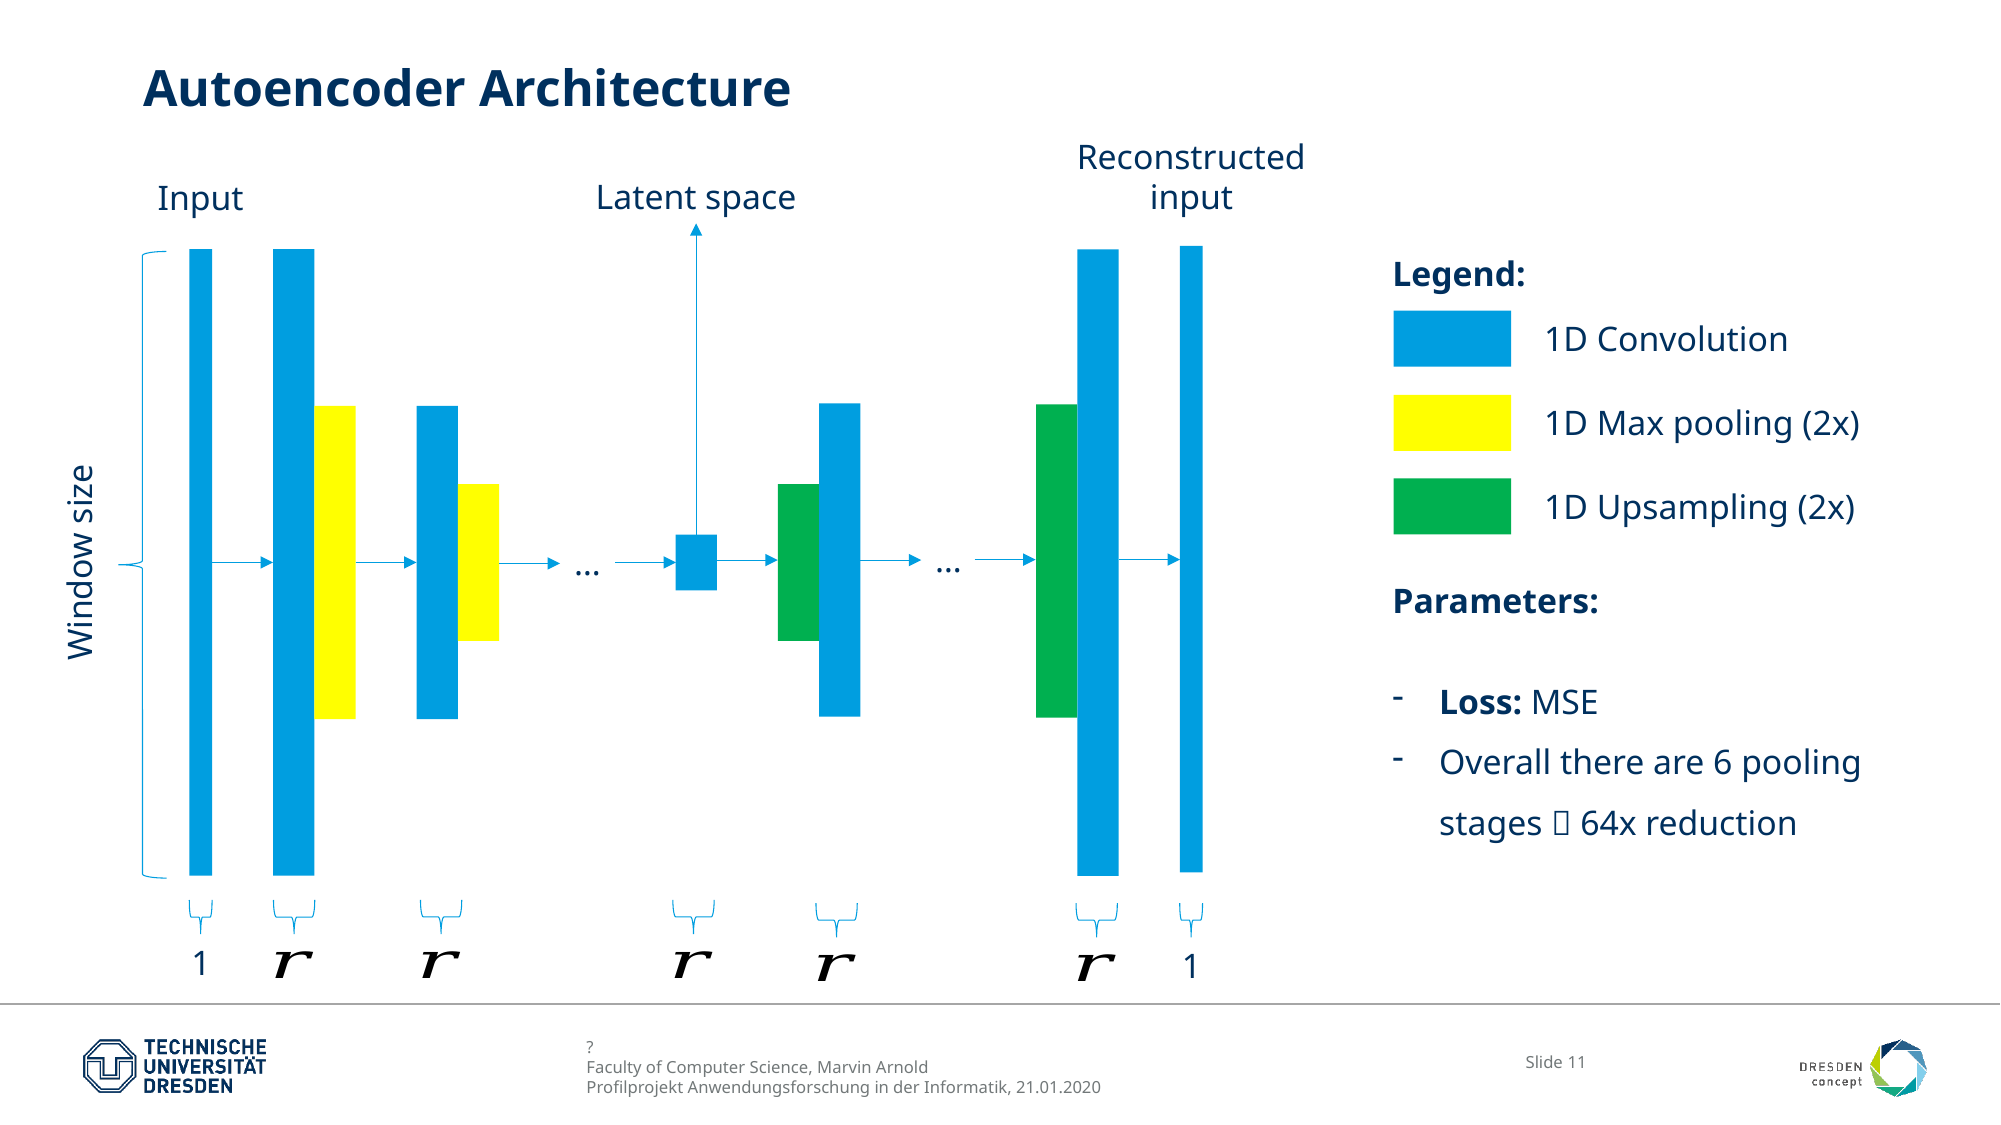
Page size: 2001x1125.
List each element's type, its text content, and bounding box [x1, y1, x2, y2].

text_box 1D Max pooling (2x) [1529, 394, 1925, 450]
text_box [1393, 394, 1512, 452]
picture [1800, 1039, 1927, 1097]
text_box [419, 899, 463, 935]
text_box [272, 899, 316, 935]
text_box [777, 483, 818, 642]
text_box 1D Upsampling (2x) [1529, 478, 1925, 534]
text_box 1 [176, 934, 225, 990]
text_box 1 [1167, 937, 1216, 993]
picture [83, 1039, 266, 1093]
text_box [1393, 477, 1512, 535]
text_box 1D Convolution [1529, 310, 1925, 366]
text_box [1393, 310, 1512, 368]
text_box [457, 483, 500, 642]
text_box [818, 402, 861, 718]
text_box [416, 405, 459, 720]
text_box Latent space [556, 168, 836, 224]
text_box Legend: [1377, 245, 1657, 301]
text_box [1179, 903, 1204, 937]
text_box [1075, 903, 1118, 938]
text_box [118, 250, 167, 879]
text_box [674, 533, 718, 592]
text_box [672, 899, 715, 935]
text_box [1076, 248, 1120, 877]
text_box Input [138, 168, 263, 225]
text_box [272, 248, 315, 877]
text_box … [559, 534, 616, 590]
text_box [188, 248, 213, 877]
text_box … [920, 531, 976, 587]
title Autoencoder Architecture [143, 56, 1880, 169]
text_box Window size [50, 390, 107, 735]
text_box [1035, 403, 1078, 719]
text_box [1179, 245, 1204, 874]
text_box [313, 405, 357, 720]
text_box Reconstructed input [1051, 128, 1331, 224]
text_box [188, 899, 213, 934]
text_box [815, 903, 858, 938]
